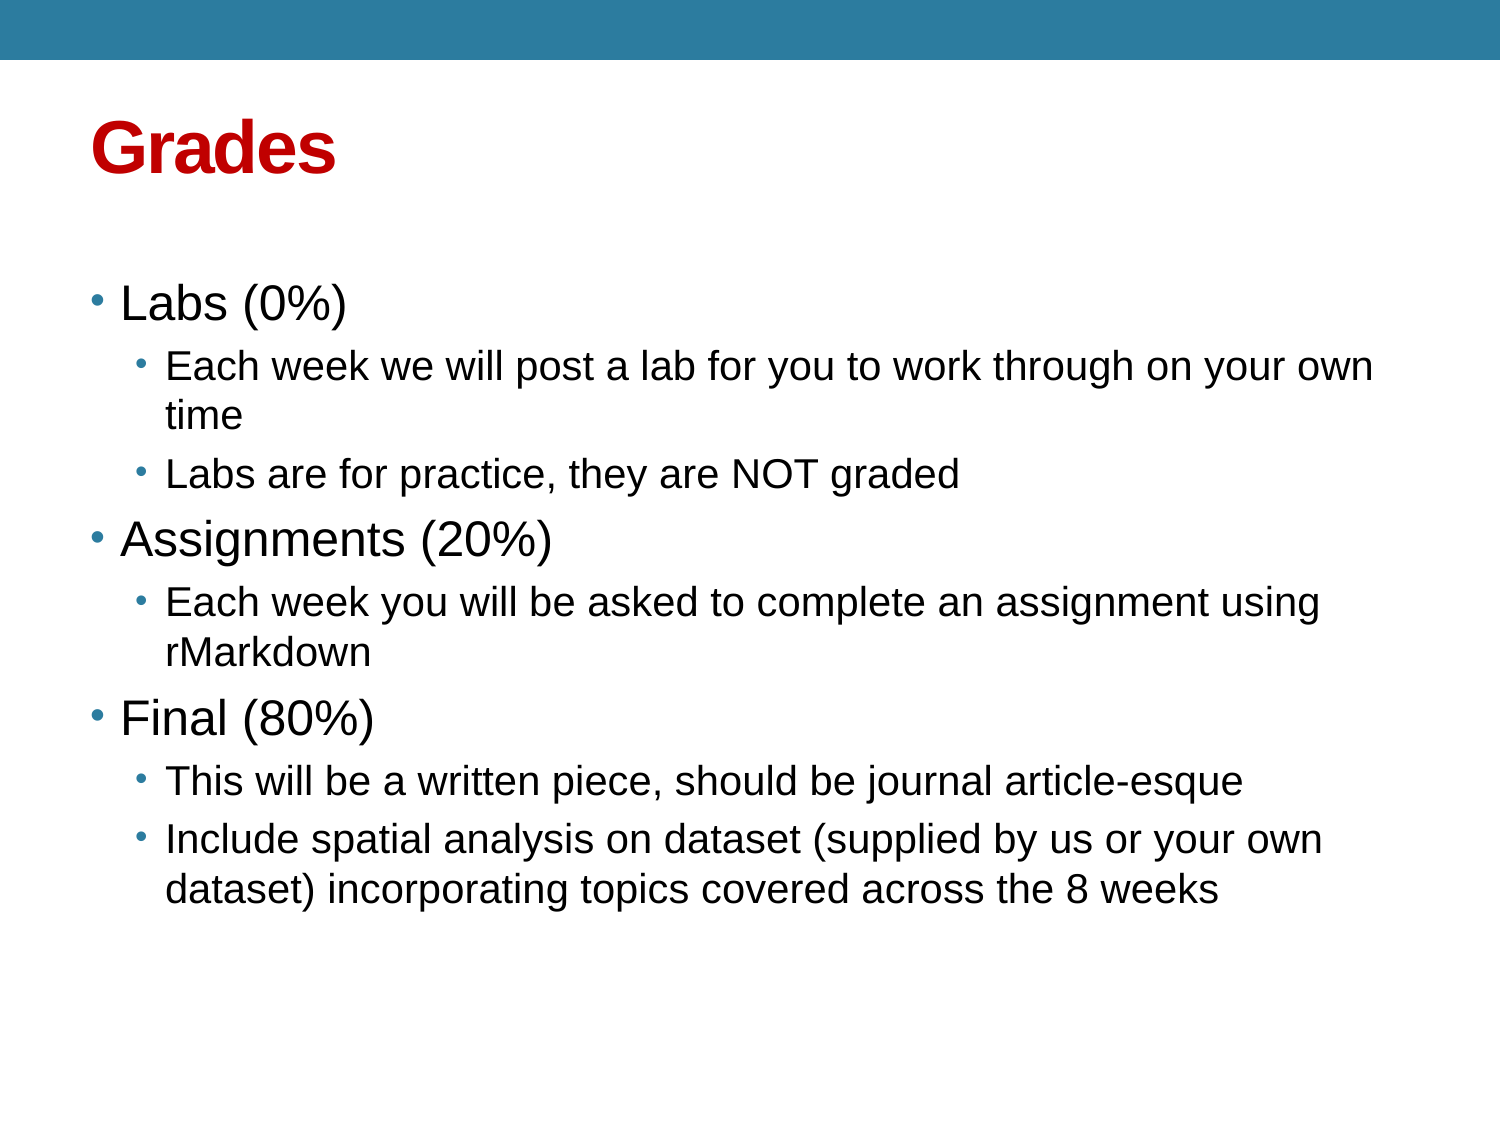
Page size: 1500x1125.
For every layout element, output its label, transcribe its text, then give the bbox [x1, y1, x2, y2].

list Labs (0%) Each week we will post a lab for you to work through on your own time Labs are for practice, they are NOT graded Assignments (20%) Each week you will be asked to complete an assignment using rMarkdown Final (80%) This will be a written piece, should be journal article-esque Include spatial analysis on dataset (supplied by us or your own dataset) incorporating topics covered across the 8 weeks [75, 262, 1425, 1063]
title Grades [75, 62, 1425, 225]
